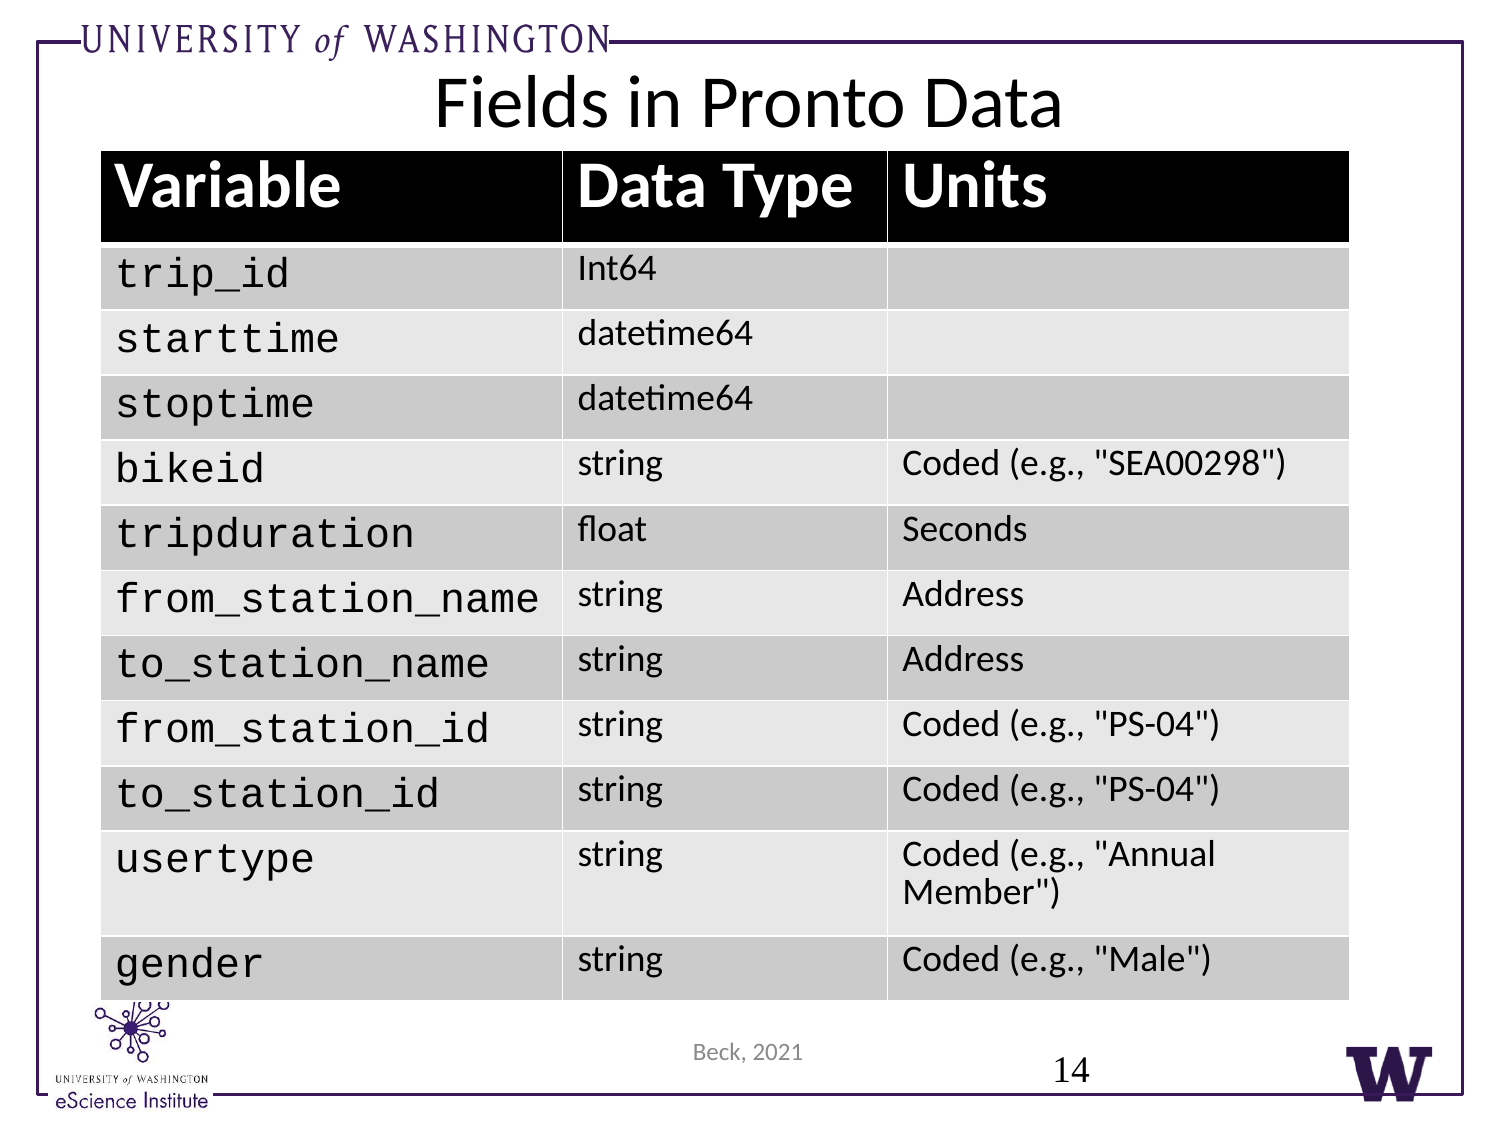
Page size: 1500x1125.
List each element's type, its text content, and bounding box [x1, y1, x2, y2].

table_cell [888, 248, 1349, 309]
table_cell tripduration [101, 506, 562, 570]
table_header Variable [101, 151, 562, 242]
table_cell Coded (e.g., "PS-04") [888, 767, 1349, 830]
table_cell from_station_id [101, 701, 562, 765]
picture [81, 24, 609, 45]
table_cell usertype [101, 832, 562, 935]
table_cell Coded (e.g., "PS-04") [888, 701, 1349, 765]
picture [1339, 1041, 1438, 1093]
table_cell string [563, 441, 887, 504]
table_cell string [563, 767, 887, 830]
table_cell string [563, 571, 887, 635]
table_cell Coded (e.g., "Annual Member") [888, 832, 1349, 935]
table_cell Address [888, 571, 1349, 635]
table_cell float [563, 506, 887, 570]
table_cell [888, 311, 1349, 374]
slide_number 14 [1037, 1037, 1325, 1098]
title Fields in Pronto Data [75, 45, 1425, 233]
picture [1339, 1096, 1438, 1107]
table_cell datetime64 [563, 376, 887, 439]
table_cell Coded (e.g., "Male") [888, 937, 1349, 1000]
table_cell [888, 376, 1349, 439]
table_cell stoptime [101, 376, 562, 439]
table_cell Seconds [888, 506, 1349, 570]
table_cell Coded (e.g., "SEA00298") [888, 441, 1349, 504]
table_cell string [563, 636, 887, 700]
table_cell string [563, 937, 887, 1000]
table_cell Int64 [563, 248, 887, 309]
table_cell to_station_id [101, 767, 562, 830]
picture [48, 978, 213, 1113]
table_cell trip_id [101, 248, 562, 309]
table_cell to_station_name [101, 636, 562, 700]
table_cell from_station_name [101, 571, 562, 635]
table_cell bikeid [101, 441, 562, 504]
table_cell gender [101, 937, 562, 1000]
table_header Data Type [563, 151, 887, 242]
table_cell datetime64 [563, 311, 887, 374]
table_cell starttime [101, 311, 562, 374]
table_cell Address [888, 636, 1349, 700]
table_header Units [888, 151, 1349, 242]
footer Beck, 2021 [510, 1027, 986, 1088]
table_cell string [563, 701, 887, 765]
table_cell string [563, 832, 887, 935]
